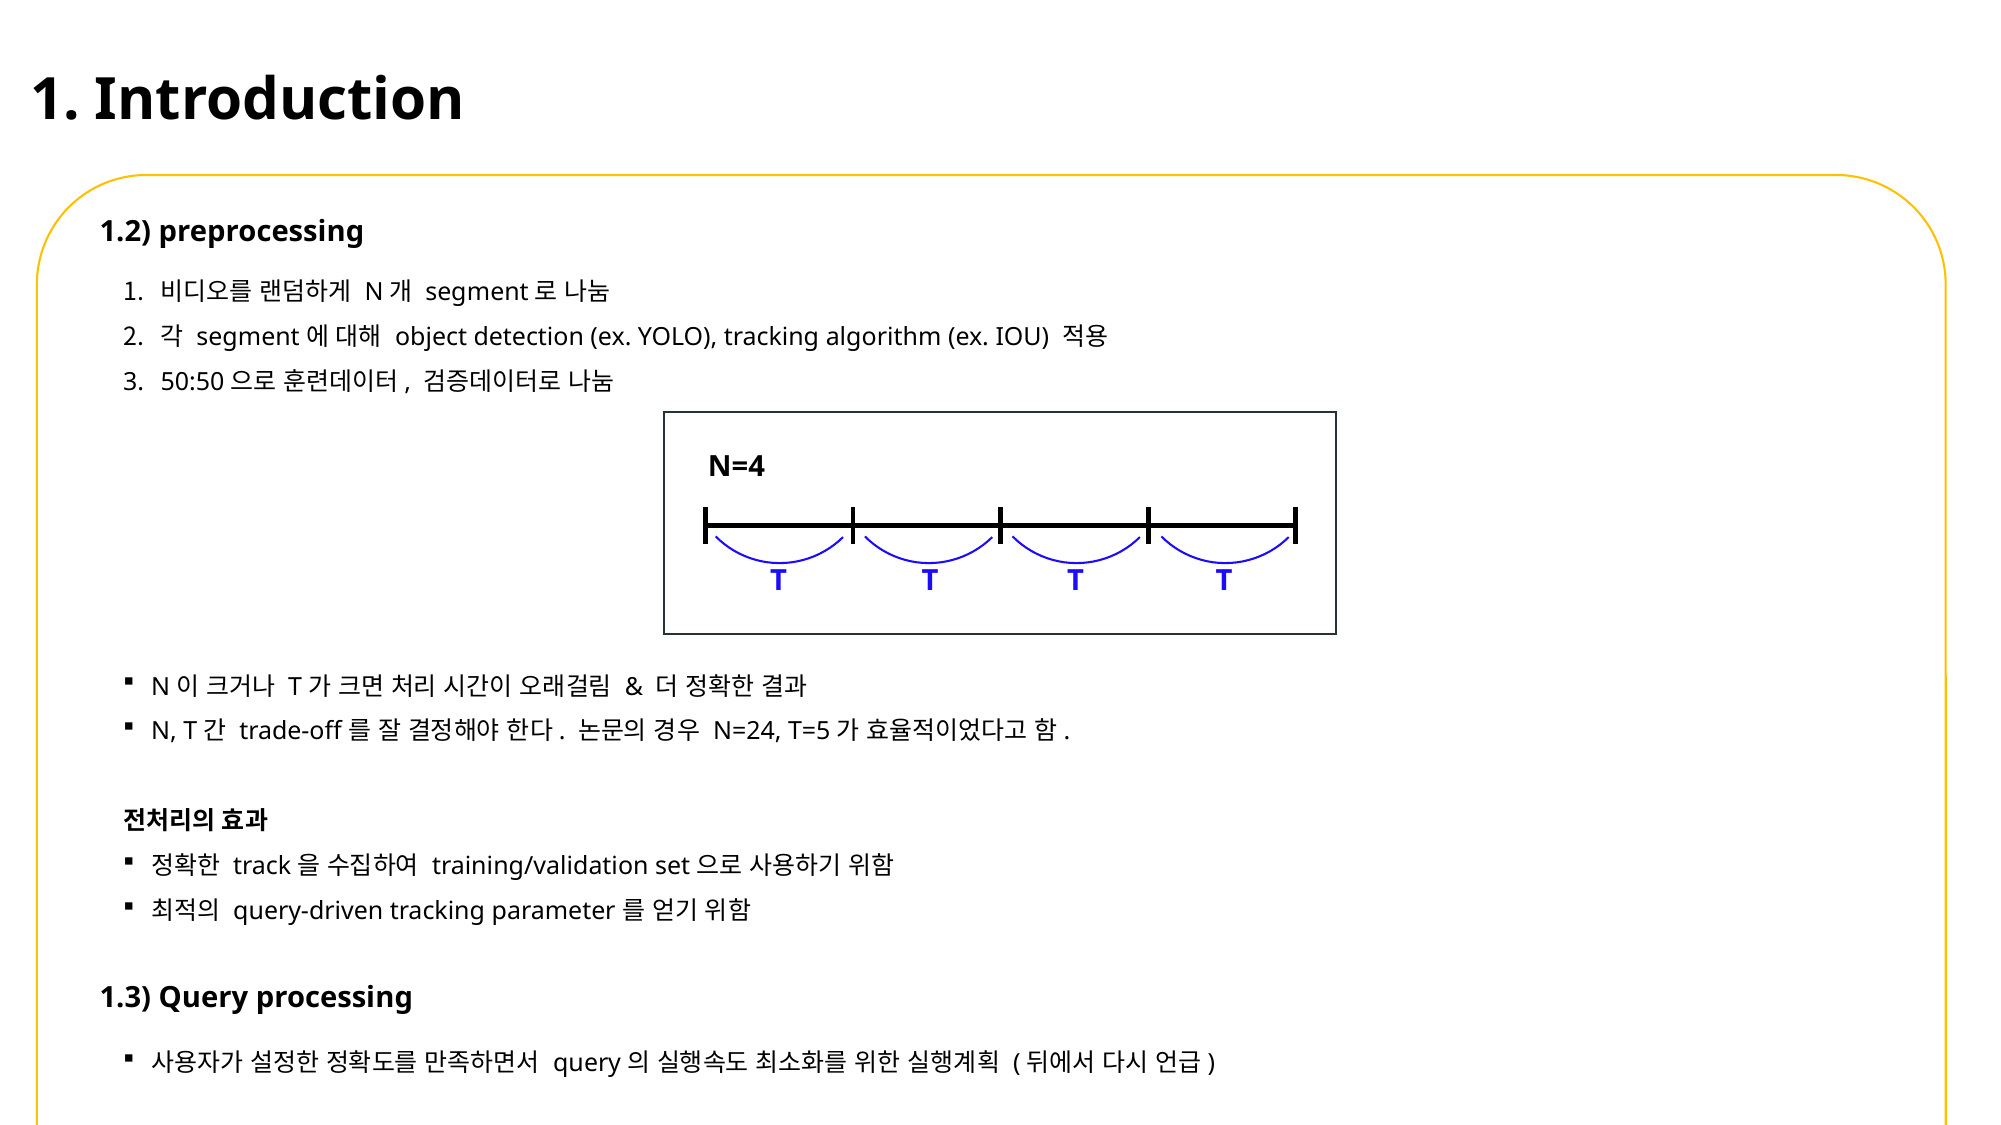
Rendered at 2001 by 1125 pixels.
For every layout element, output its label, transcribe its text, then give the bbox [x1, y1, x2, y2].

text_box 1. Introduction [0, 0, 2000, 159]
text_box 1.3) Query processing [84, 970, 536, 1021]
text_box 사용자가 설정한 정확도를 만족하면서 query의 실행속도 최소화를 위한 실행계획 (뒤에서 다시 언급) [108, 1024, 1336, 1084]
text_box [35, 173, 1947, 1125]
text_box 비디오를 랜덤하게 N개 segment로 나눔 각 segment에 대해 object detection (ex. YOLO), tracking algorithm (ex. IOU) 적용 50:50으로 훈련데이터, 검증데이터로 나눔 [108, 253, 1231, 403]
text_box 1.2) preprocessing [84, 204, 536, 255]
text_box [663, 411, 1337, 635]
text_box N이 크거나 T가 크면 처리 시간이 오래걸림 & 더 정확한 결과 N, T간 trade-off를 잘 결정해야 한다. 논문의 경우 N=24, T=5가 효율적이었다고 함. 전처리의 효과 정확한 track을 수집하여 training/validation set으로 사용하기 위함 최적의 query-driven tracking parameter를 얻기 위함 [108, 647, 1336, 932]
